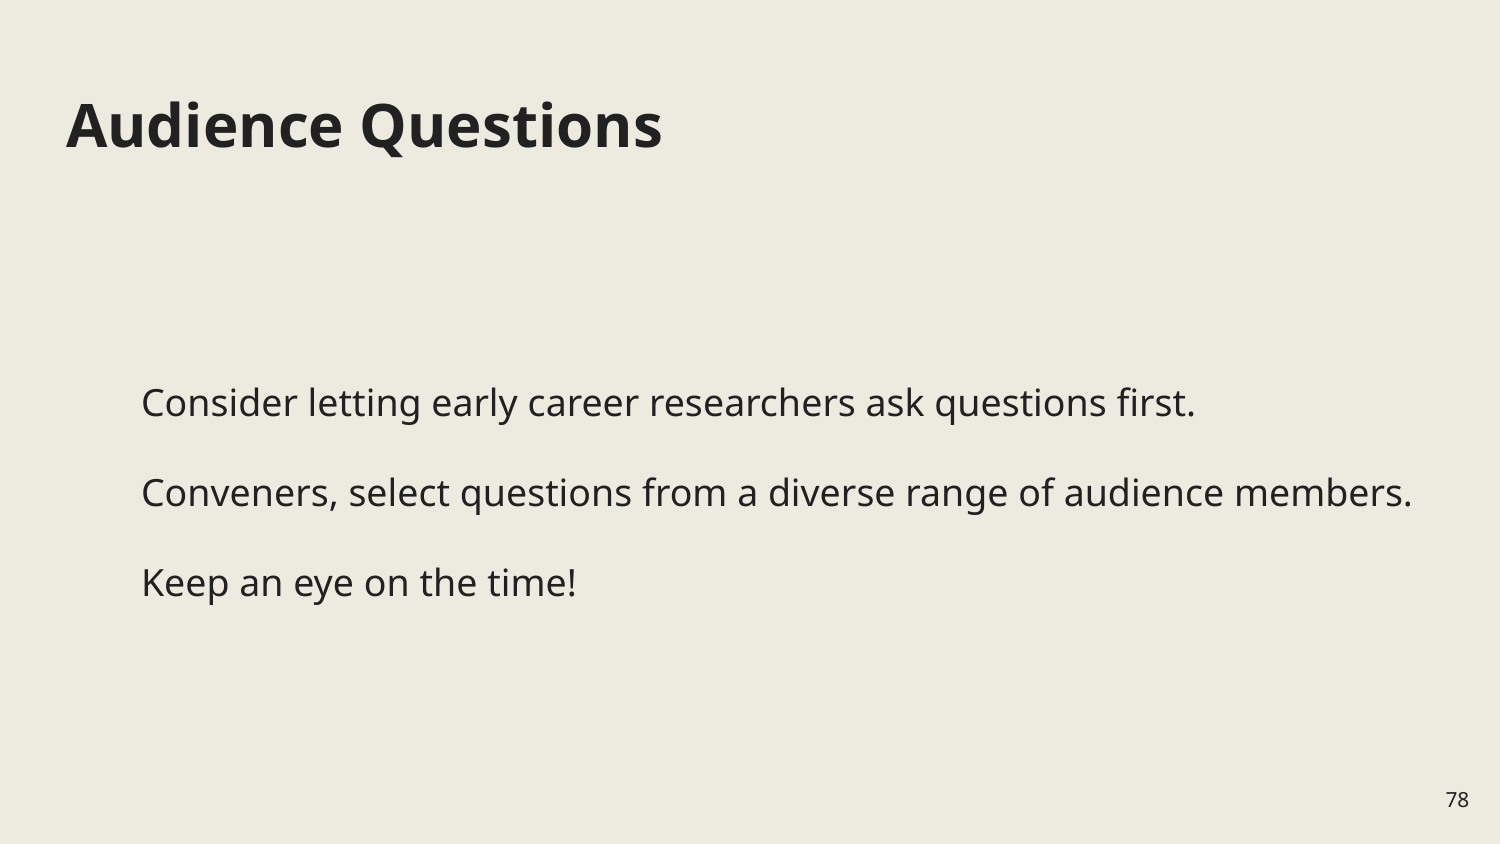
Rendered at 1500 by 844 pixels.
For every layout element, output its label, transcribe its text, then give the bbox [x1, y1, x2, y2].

title Audience Questions [51, 72, 1449, 176]
list Consider letting early career researchers ask questions first. Conveners, select questions from a diverse range of audience members. Keep an eye on the time! [51, 189, 1449, 750]
slide_number 78 [1394, 769, 1484, 834]
